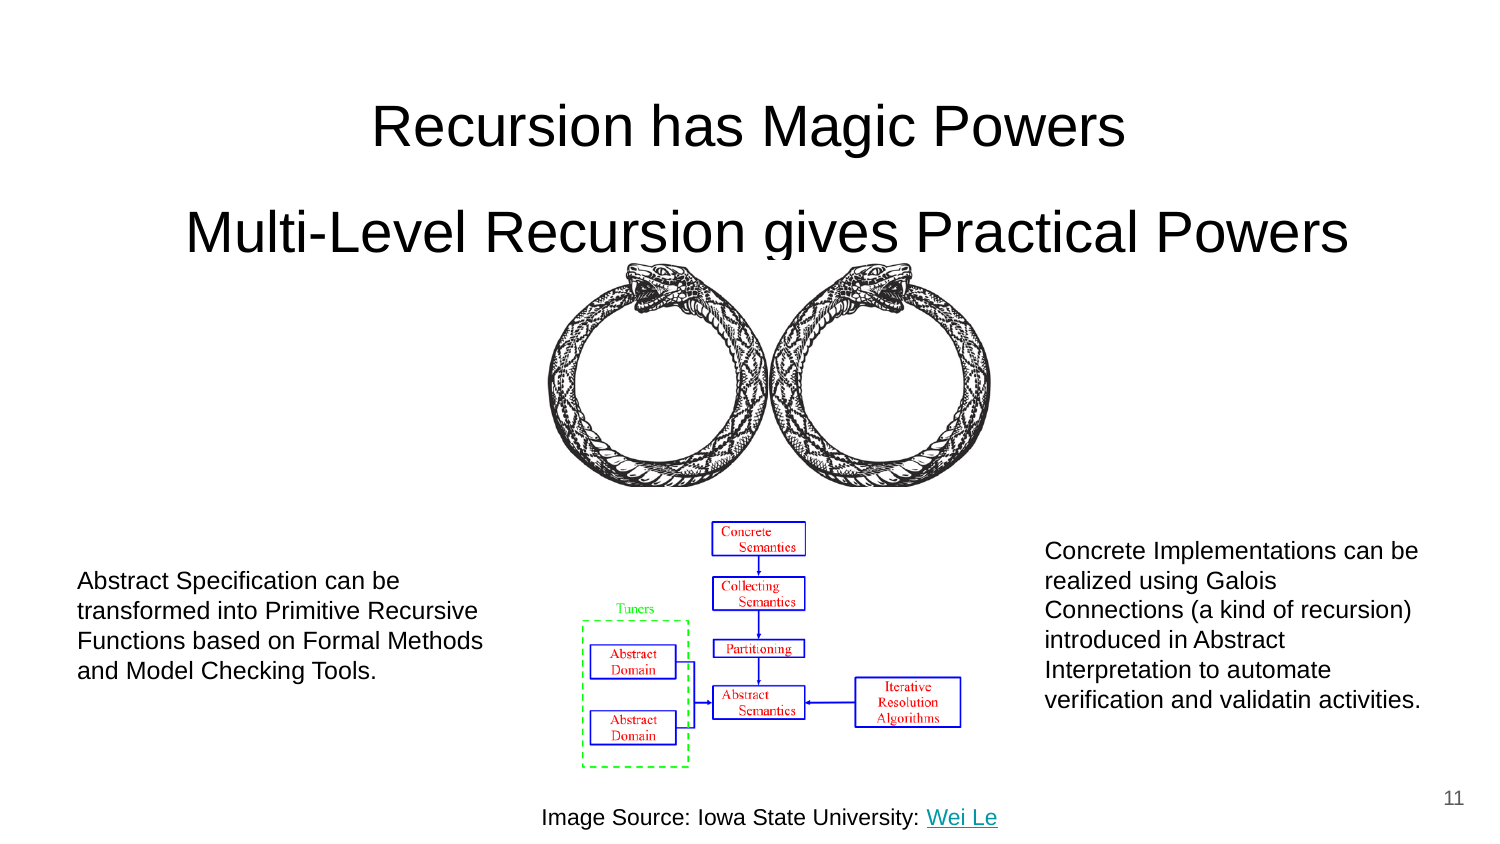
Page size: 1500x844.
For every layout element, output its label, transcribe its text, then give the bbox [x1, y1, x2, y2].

title Recursion has Magic Powers [51, 72, 1449, 167]
slide_number 11 [1389, 764, 1480, 830]
picture [565, 500, 974, 783]
picture [547, 260, 991, 487]
text_box Abstract Specification can be transformed into Primitive Recursive Functions based on Formal Methods and Model Checking Tools. [62, 557, 538, 692]
text_box Concrete Implementations can be realized using Galois Connections (a kind of recursion) introduced in Abstract Interpretation to automate verification and validatin activities. [1029, 526, 1438, 722]
text_box Image Source: Iowa State University: Wei Le [526, 795, 1013, 838]
text_box Multi-Level Recursion gives Practical Powers [170, 187, 1367, 272]
